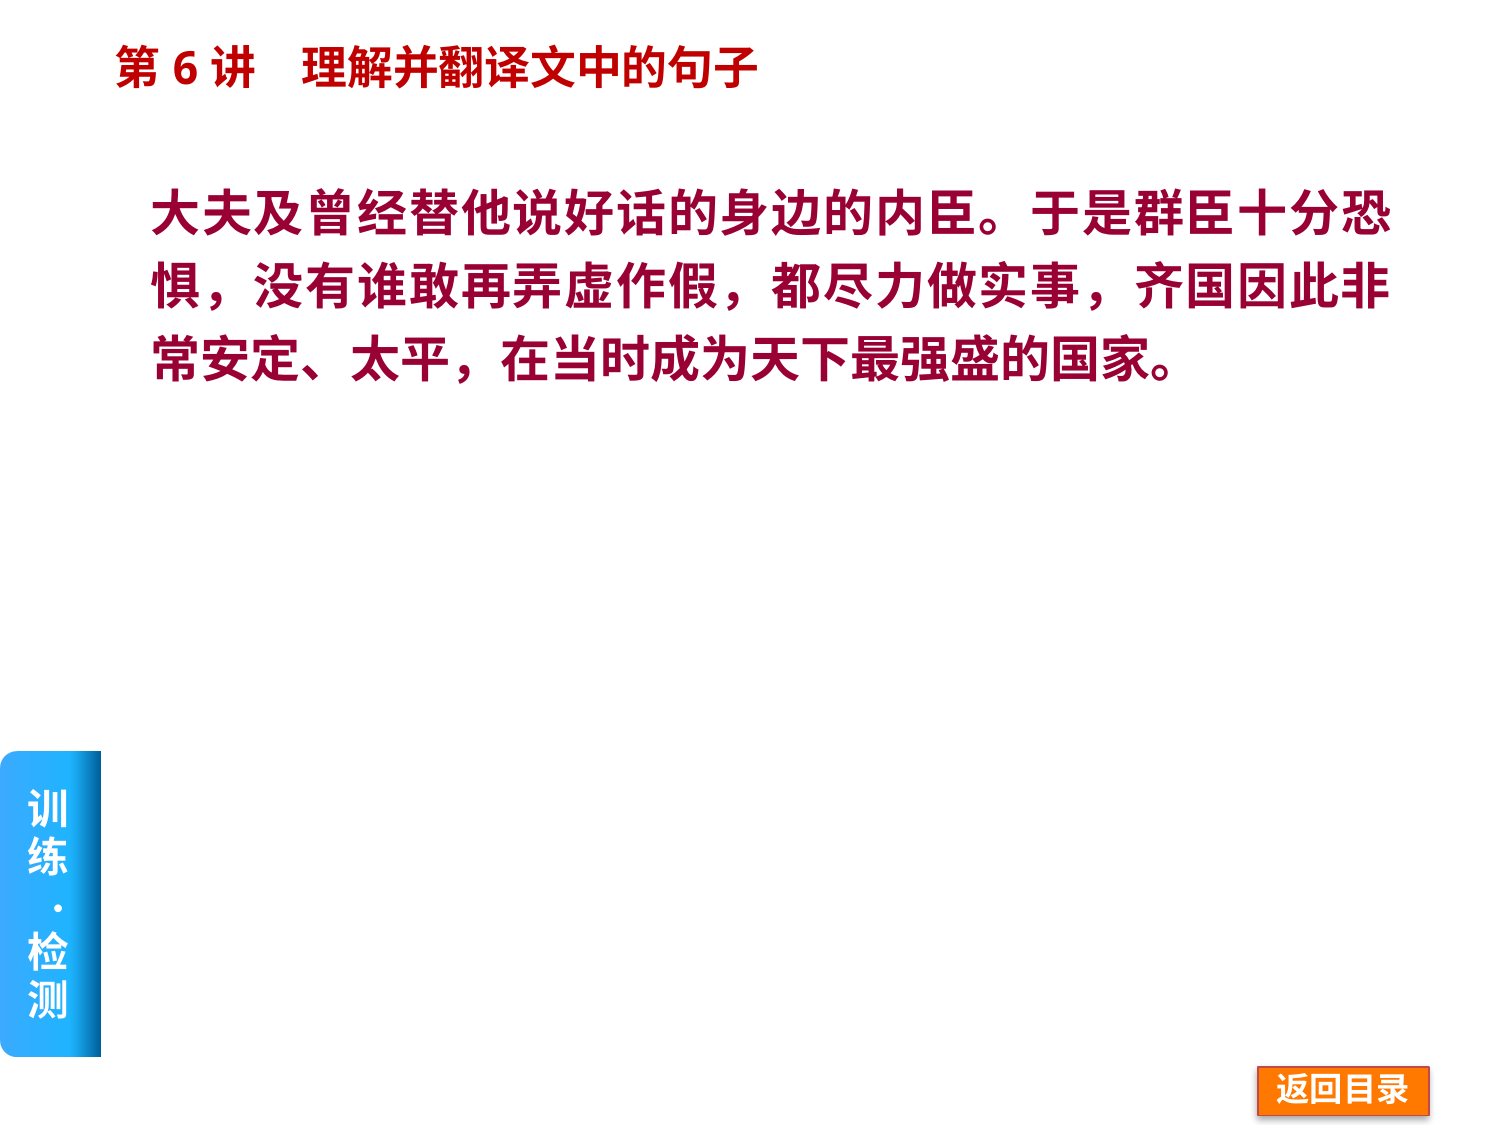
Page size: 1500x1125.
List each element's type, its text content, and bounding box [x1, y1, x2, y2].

text_box 返回目录 [1257, 1066, 1430, 1116]
text_box 第6讲 理解并翻译文中的句子 [100, 27, 1199, 106]
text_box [0, 751, 101, 1085]
text_box 大夫及曾经替他说好话的身边的内臣。于是群臣十分恐惧，没有谁敢再弄虚作假，都尽力做实事，齐国因此非常安定、太平，在当时成为天下最强盛的国家。 [135, 160, 1406, 1047]
